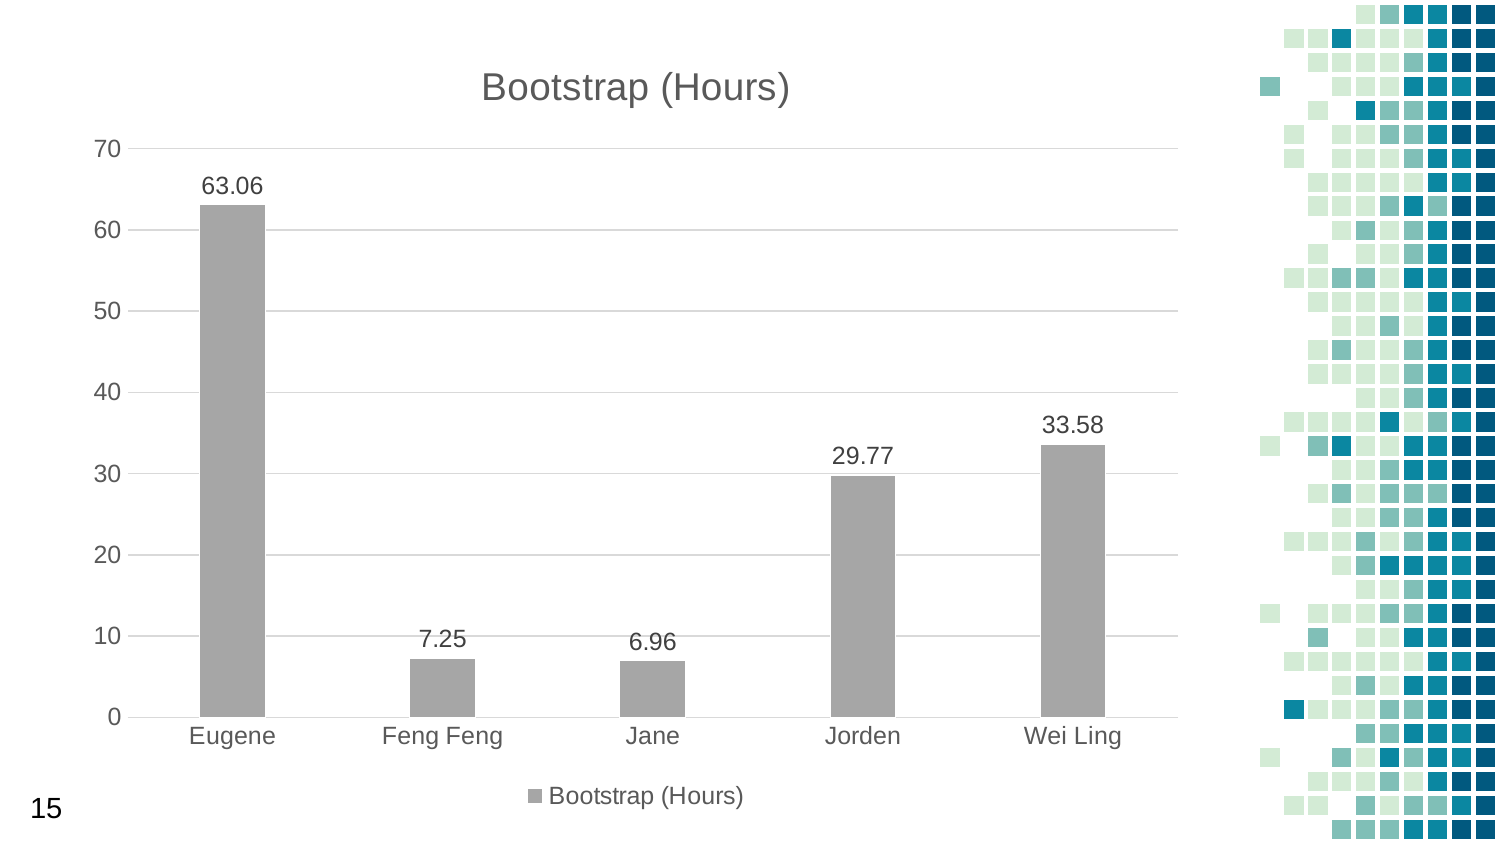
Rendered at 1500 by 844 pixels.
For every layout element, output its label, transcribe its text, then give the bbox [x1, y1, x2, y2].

chart [70, 28, 1201, 816]
slide_number 15 [15, 774, 105, 839]
